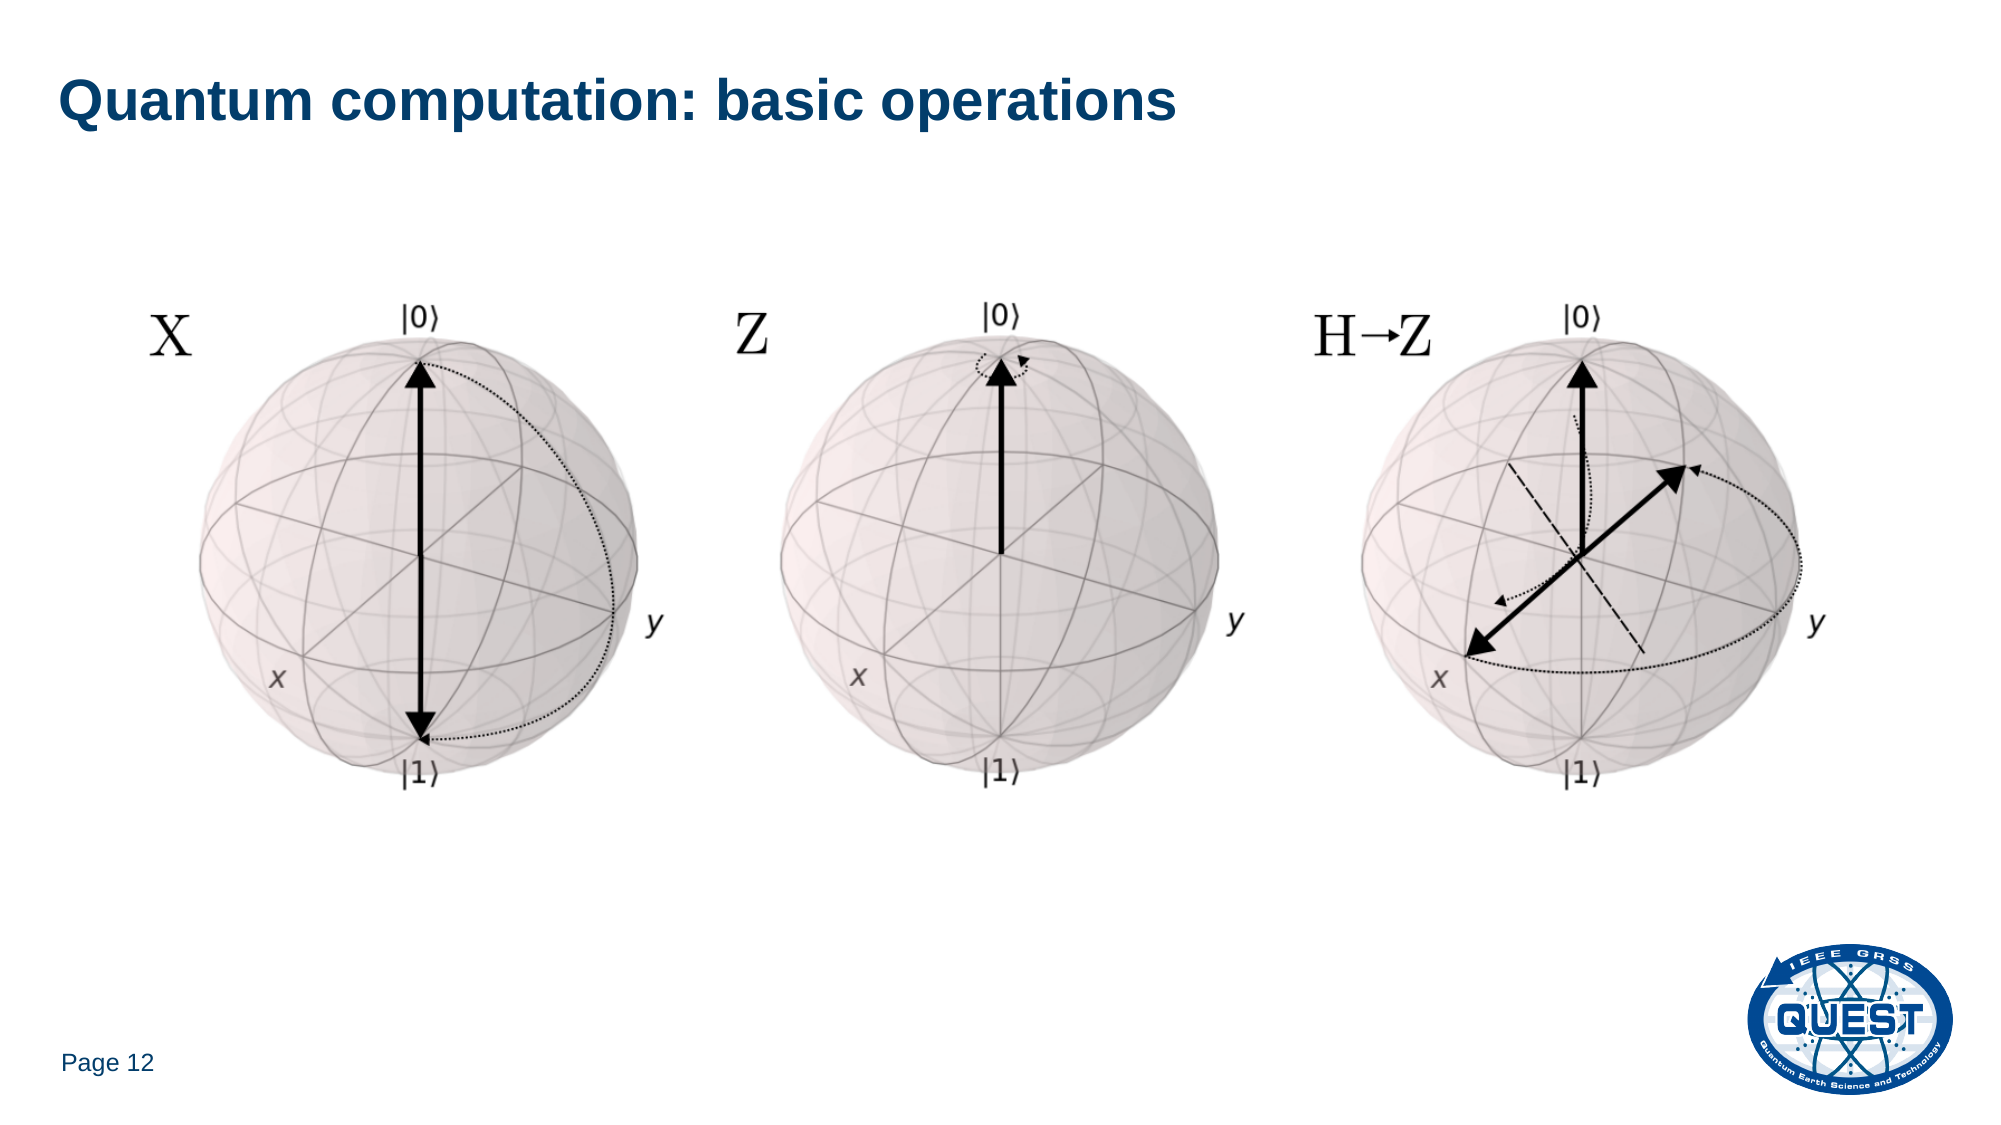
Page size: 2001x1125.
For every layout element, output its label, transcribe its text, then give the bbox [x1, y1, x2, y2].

picture [714, 284, 1270, 841]
title Quantum computation: basic operations [59, 53, 1938, 161]
slide_number Page 12 [60, 1046, 179, 1084]
picture [1295, 286, 1851, 842]
picture [1700, 940, 2000, 1099]
picture [133, 286, 689, 842]
